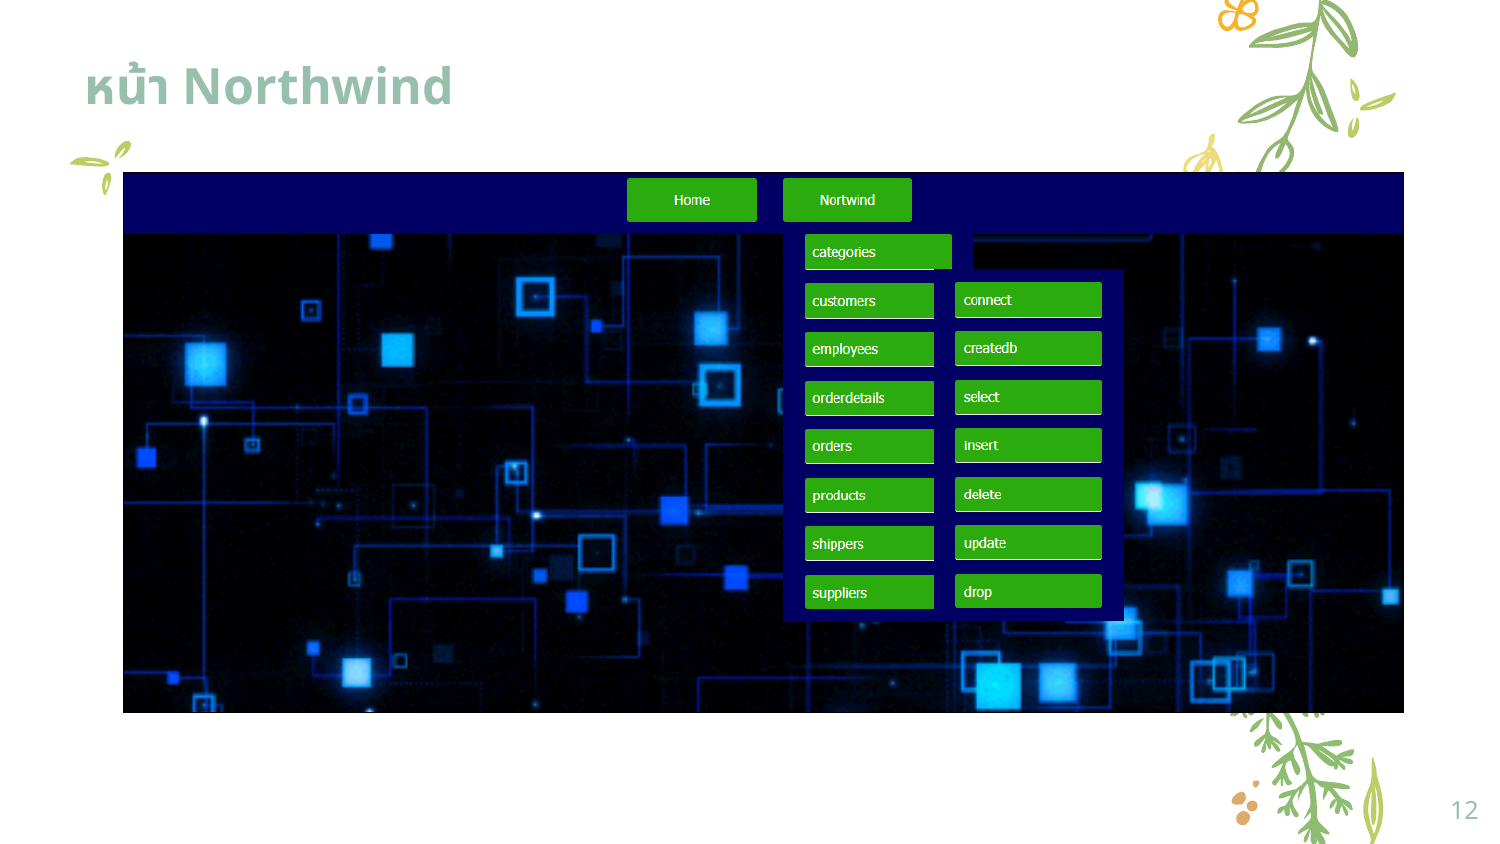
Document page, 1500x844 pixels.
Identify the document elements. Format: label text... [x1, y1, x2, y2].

slide_number 12 [1403, 779, 1494, 844]
picture [123, 172, 1404, 713]
title หน้า Northwind [70, 49, 1056, 130]
